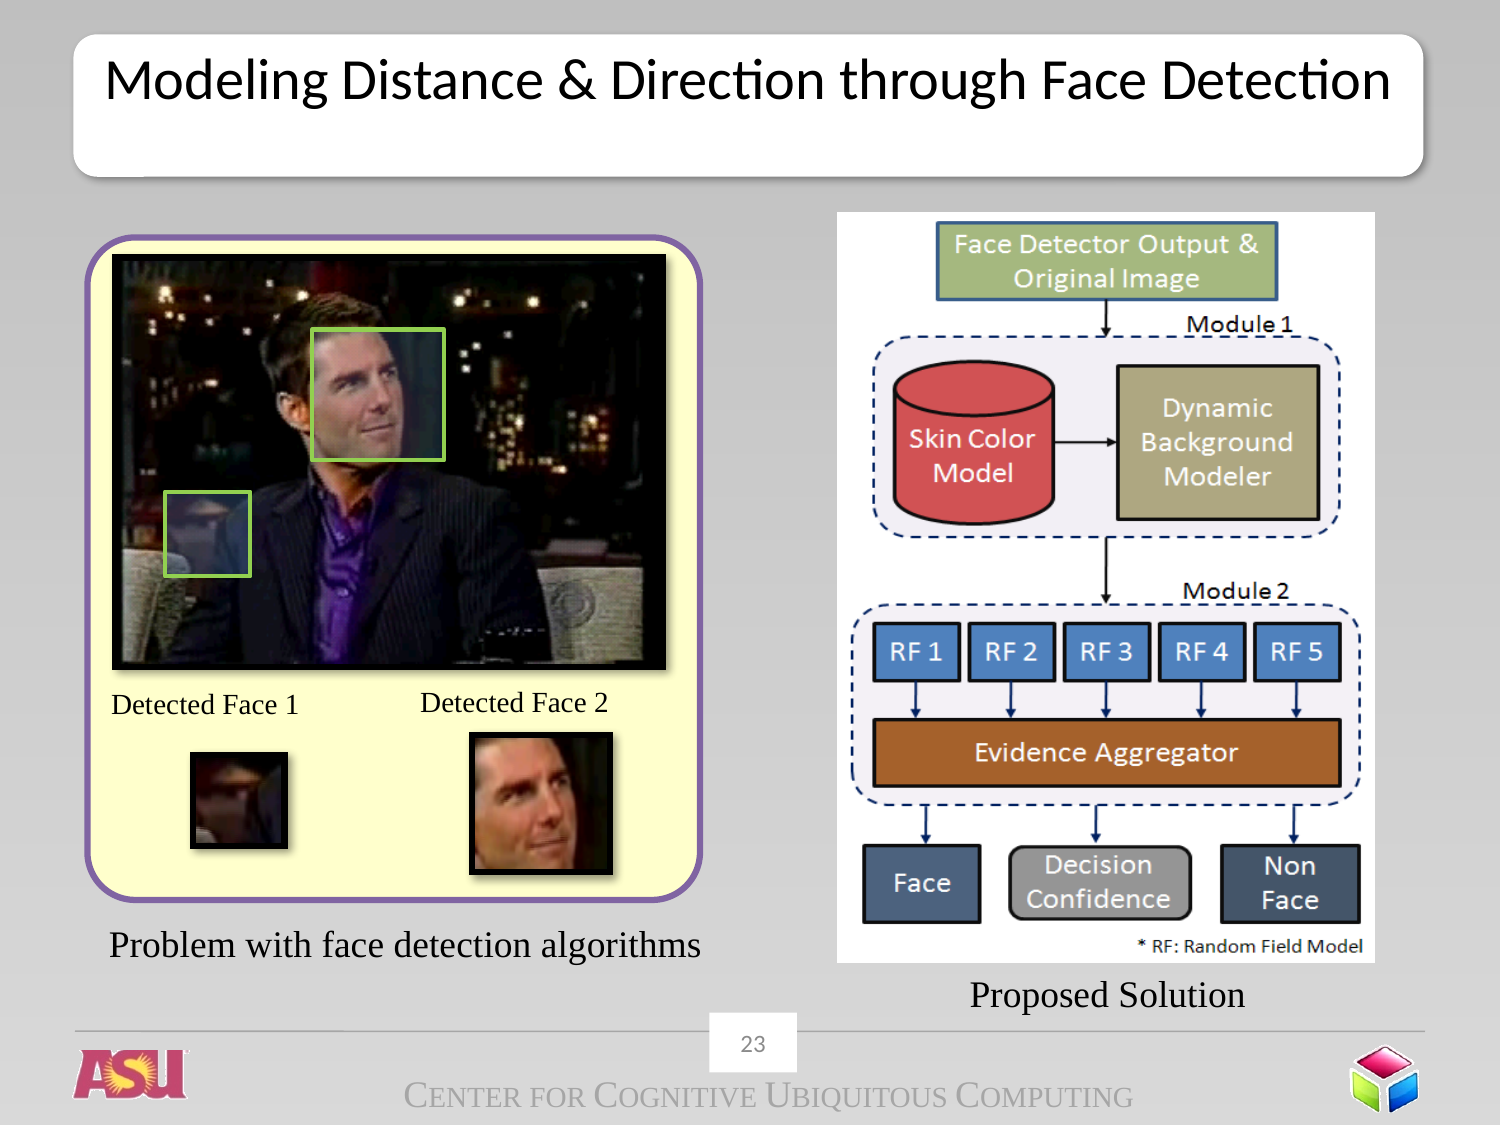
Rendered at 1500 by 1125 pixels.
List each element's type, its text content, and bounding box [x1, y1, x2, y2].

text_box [59, 1050, 200, 1100]
slide_number 23 [709, 1012, 797, 1073]
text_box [87, 237, 701, 901]
text_box Problem with face detection algorithms [94, 912, 718, 973]
text_box Proposed Solution [954, 972, 1261, 1023]
picture [837, 212, 1376, 963]
title Modeling Distance & Direction through Face Detection [73, 34, 1424, 177]
